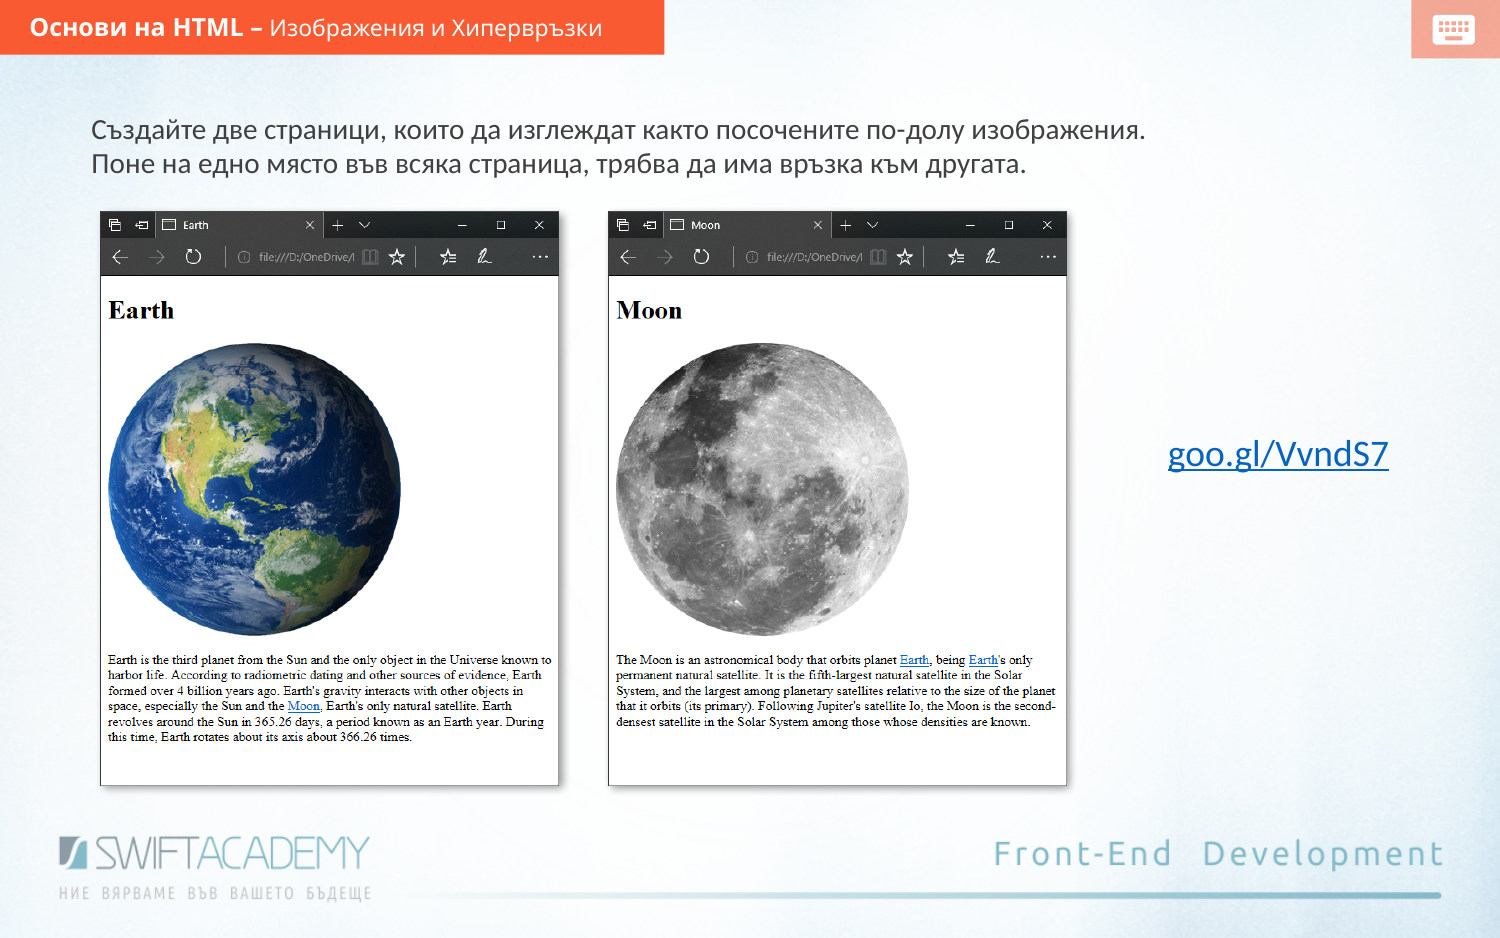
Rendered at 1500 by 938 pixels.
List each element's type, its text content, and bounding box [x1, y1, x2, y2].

picture [100, 211, 559, 786]
text_box goo.gl/VvndS7 [1153, 421, 1436, 482]
picture [608, 211, 1067, 786]
text_box [0, 0, 665, 56]
text_box Основи на HTML – Изображения и Хипервръзки [14, 4, 680, 49]
text_box Създайте две страници, които да изглеждат както посочените по-долу изображения. Поне на едно място във всяка страница, трябва да има връзка към другата. [76, 102, 1436, 188]
text_box [1410, 0, 1500, 59]
picture [1428, 4, 1479, 55]
